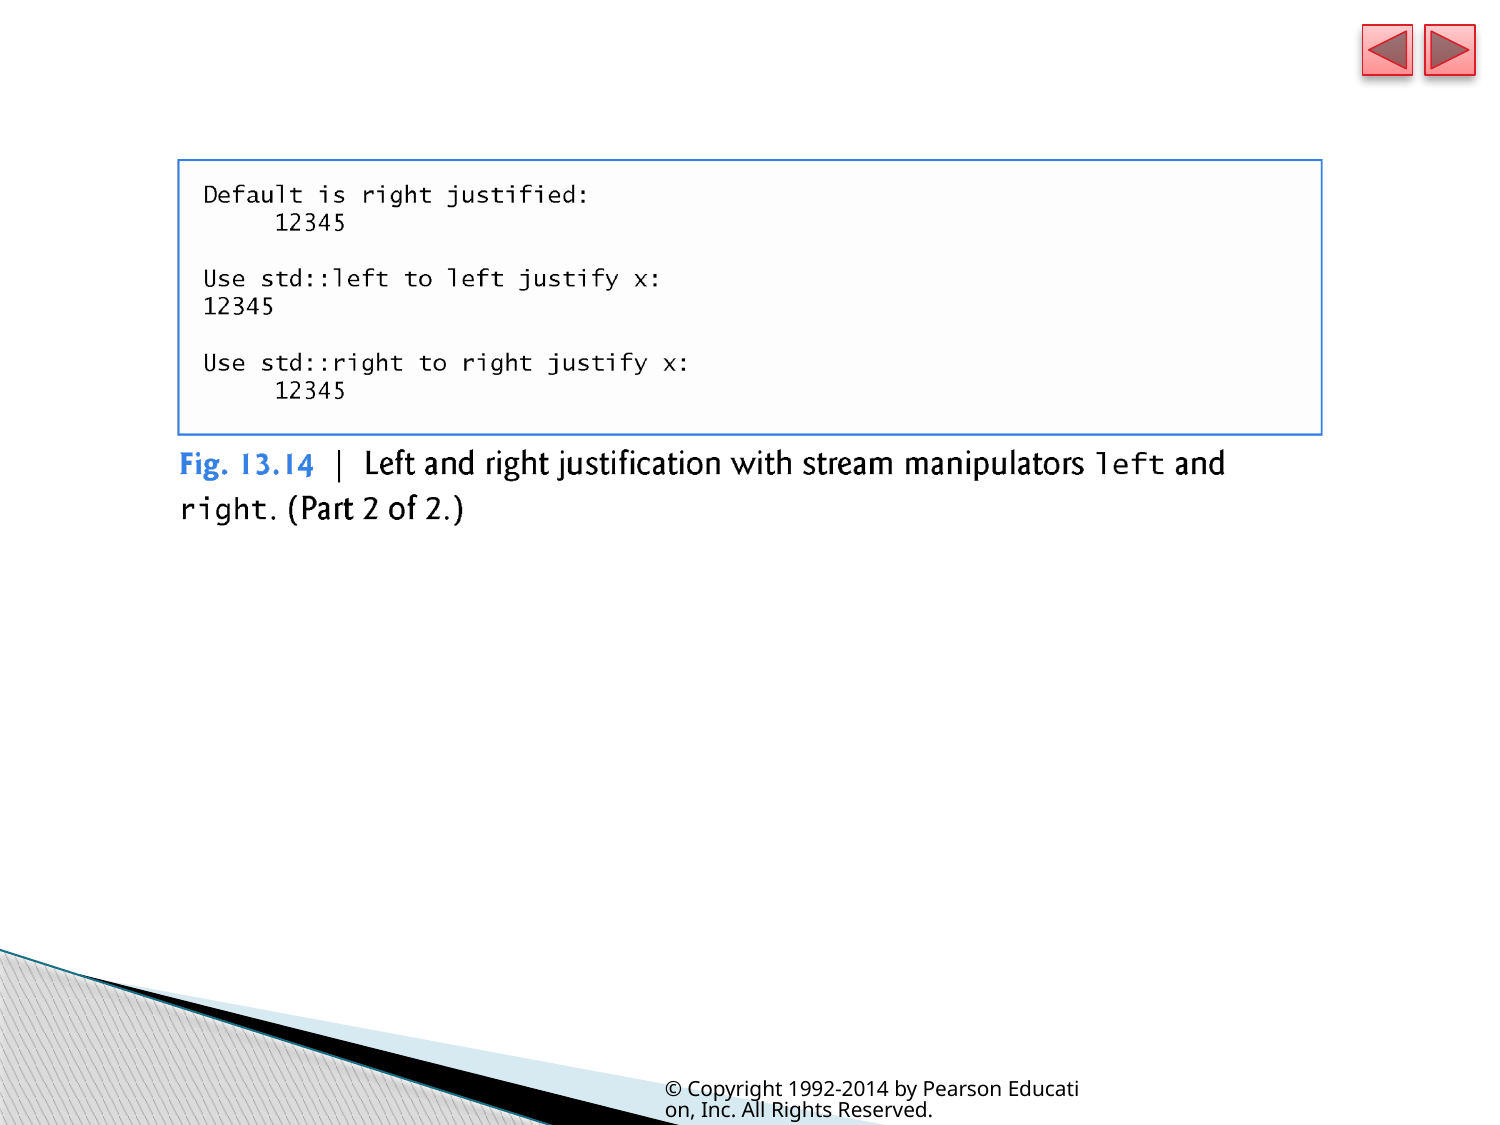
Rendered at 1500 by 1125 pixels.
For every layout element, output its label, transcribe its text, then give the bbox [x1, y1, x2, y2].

picture [0, 106, 1500, 1018]
footer © Copyright 1992-2014 by Pearson Education, Inc. All Rights Reserved. [650, 1051, 1105, 1112]
